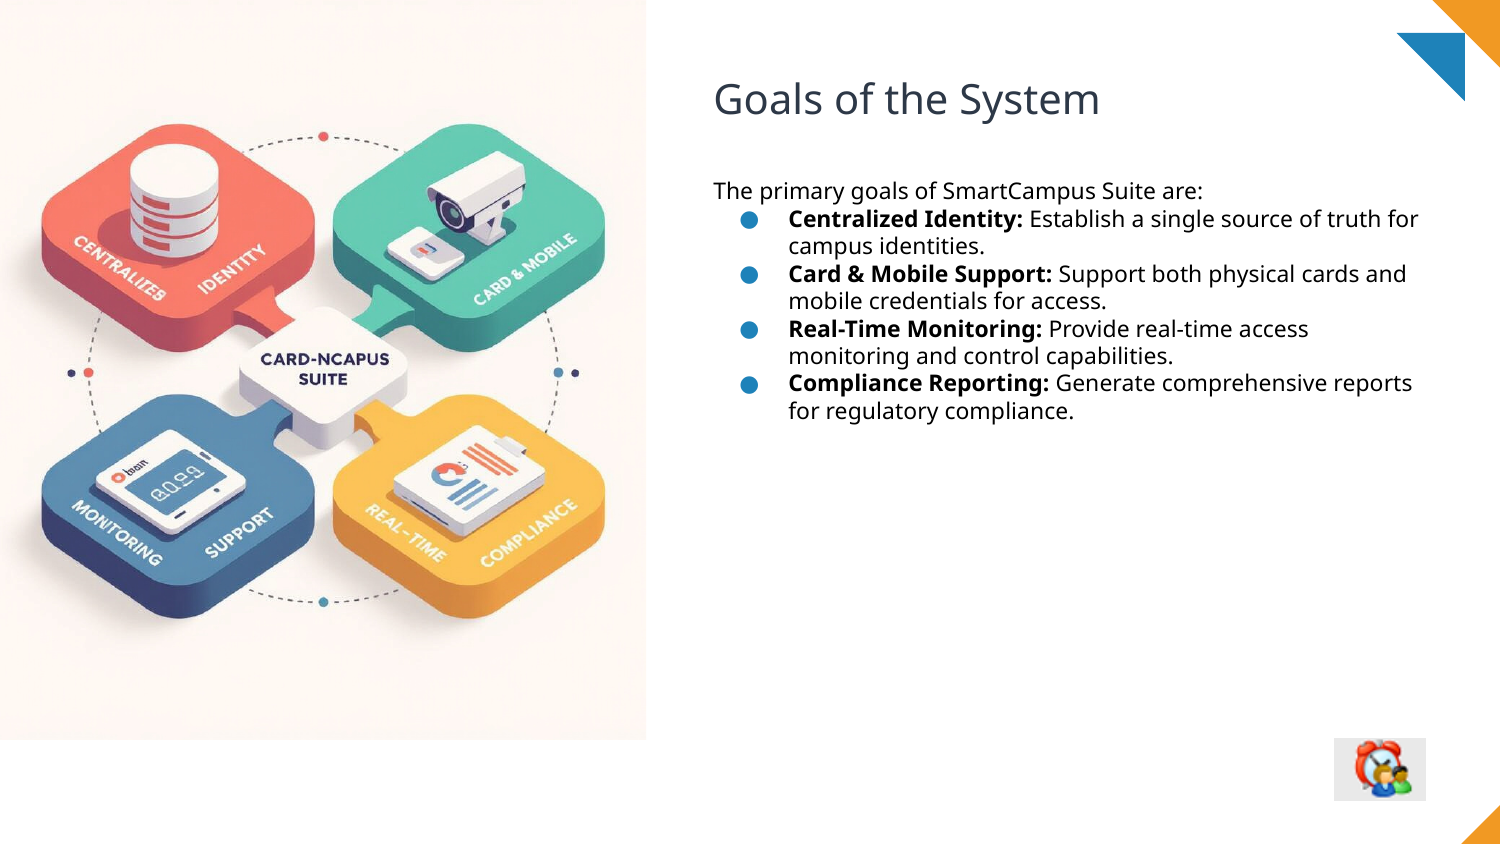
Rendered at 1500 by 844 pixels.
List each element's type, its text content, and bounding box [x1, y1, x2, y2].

picture [1334, 738, 1426, 801]
picture [0, 0, 647, 740]
list The primary goals of SmartCampus Suite are: Centralized Identity: Establish a single source of truth for campus identities. Card & Mobile Support: Support both physical cards and mobile credentials for access. Real-Time Monitoring: Provide real-time access monitoring and control capabilities. Compliance Reporting: Generate comprehensive reports for regulatory compliance. [713, 176, 1435, 715]
title Goals of the System [713, 72, 1435, 156]
